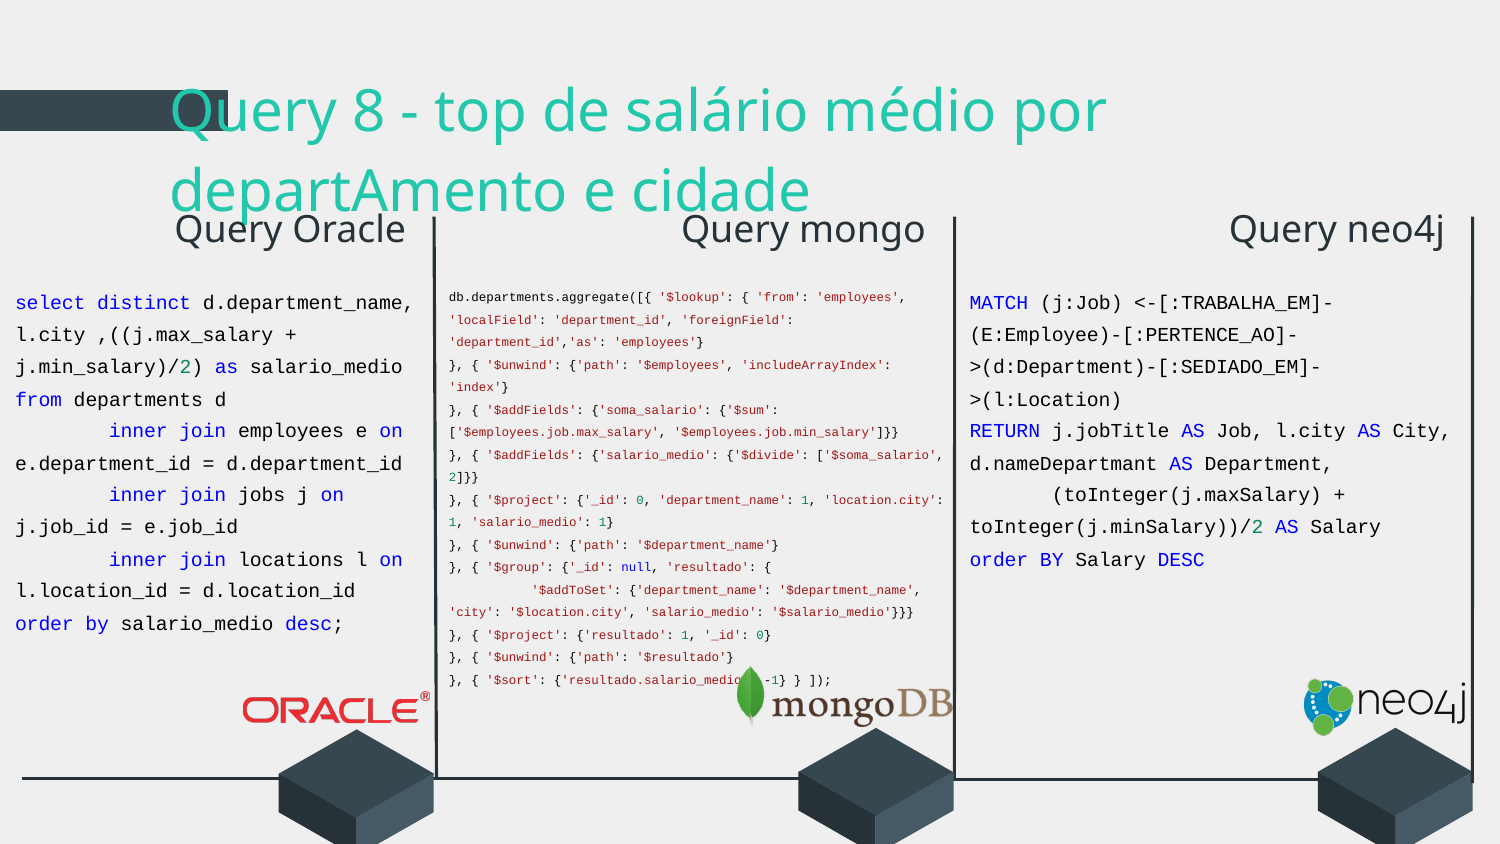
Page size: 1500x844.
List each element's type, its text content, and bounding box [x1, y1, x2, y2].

subtitle db.departments.aggregate([{ '$lookup': { 'from': 'employees', 'localField': 'department_id', 'foreignField': 'department_id','as': 'employees'} }, { '$unwind': {'path': '$employees', 'includeArrayIndex': 'index'} }, { '$addFields': {'soma_salario': {'$sum': ['$employees.job.max_salary', '$employees.job.min_salary']}} }, { '$addFields': {'salario_medio': {'$divide': ['$soma_salario', 2]}} }, { '$project': {'_id': 0, 'department_name': 1, 'location.city': 1, 'salario_medio': 1} }, { '$unwind': {'path': '$department_name'} }, { '$group': {'_id': null, 'resultado': { '$addToSet': {'department_name': '$department_name', 'city': '$location.city', 'salario_medio': '$salario_medio'}}} }, { '$project': {'resultado': 1, '_id': 0} }, { '$unwind': {'path': '$resultado'} }, { '$sort': {'resultado.salario_medio': -1} } ]); [441, 266, 949, 427]
subtitle MATCH (j:Job) <-[:TRABALHA_EM]-(E:Employee)-[:PERTENCE_AO]->(d:Department)-[:SEDIADO_EM]->(l:Location) RETURN j.jobTitle AS Job, l.city AS City, d.nameDepartmant AS Department, (toInteger(j.maxSalary) + toInteger(j.minSalary))/2 AS Salary order BY Salary DESC [959, 266, 1466, 427]
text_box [1317, 760, 1473, 844]
subtitle Query neo4j [1067, 182, 1461, 255]
picture [734, 638, 955, 755]
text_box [278, 772, 435, 844]
picture [1296, 661, 1472, 753]
picture [242, 648, 430, 765]
subtitle Query Oracle [28, 182, 422, 255]
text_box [433, 216, 437, 780]
subtitle Query mongo [548, 182, 942, 255]
subtitle select distinct d.department_name, l.city ,((j.max_salary + j.min_salary)/2) as salario_medio from departments d inner join employees e on e.department_id = d.department_id inner join jobs j on j.job_id = e.job_id inner join locations l on l.location_id = d.location_id order by salario_medio desc; [0, 266, 428, 427]
title Query 8 - top de salário médio por departAmento e cidade [154, 47, 1500, 131]
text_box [797, 761, 954, 844]
